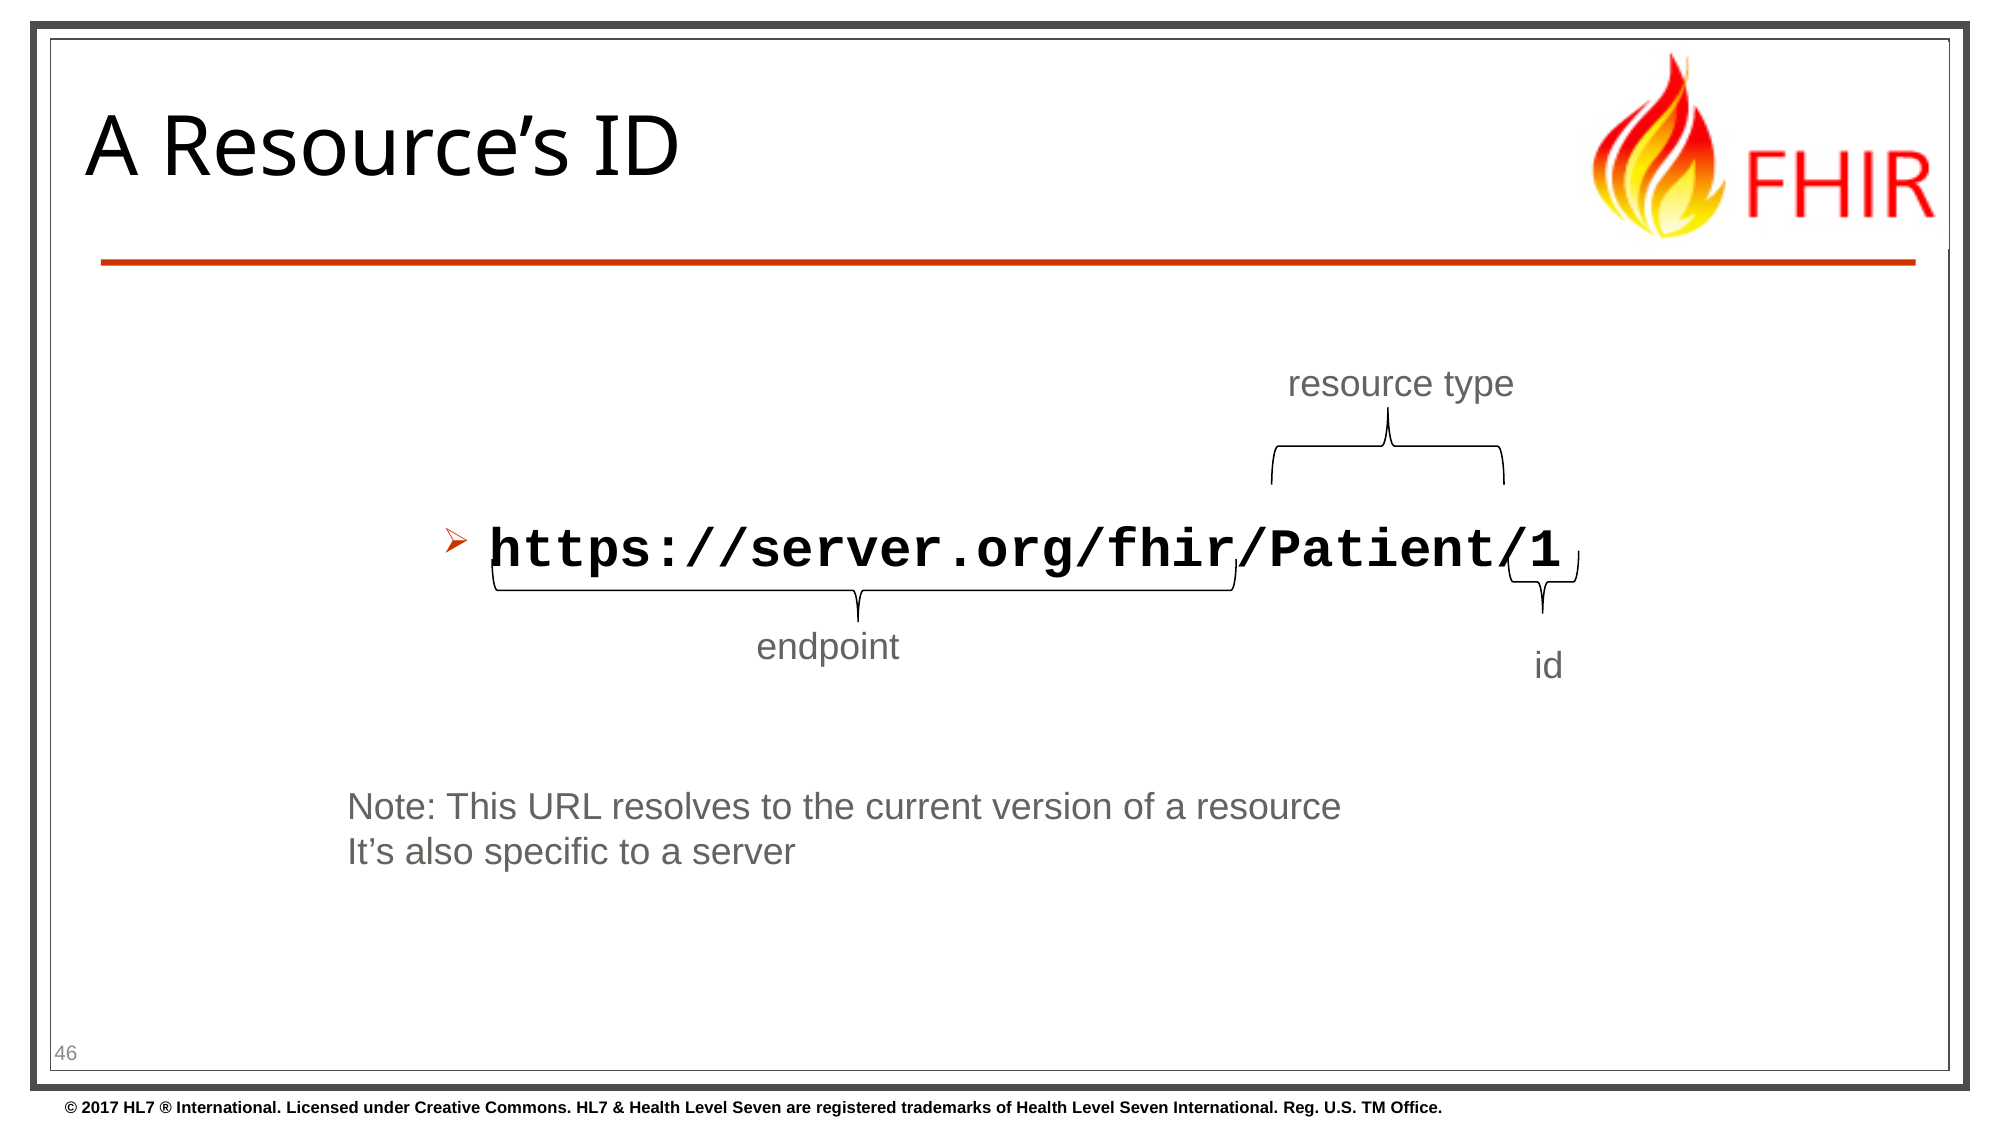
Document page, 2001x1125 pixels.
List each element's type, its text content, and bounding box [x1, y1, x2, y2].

title A Resource’s ID [70, 54, 1504, 249]
picture [1578, 42, 1949, 249]
text_box endpoint [741, 614, 915, 675]
list https://server.org/fhir/Patient/1 [352, 137, 1662, 627]
text_box resource type [1273, 351, 1530, 412]
text_box [1507, 550, 1579, 614]
text_box [492, 559, 1237, 614]
text_box [1271, 412, 1505, 485]
slide_number 46 [39, 1034, 197, 1071]
text_box Note: This URL resolves to the current version of a resource It’s also specific to a server [332, 775, 1357, 880]
text_box id [1519, 633, 1603, 694]
